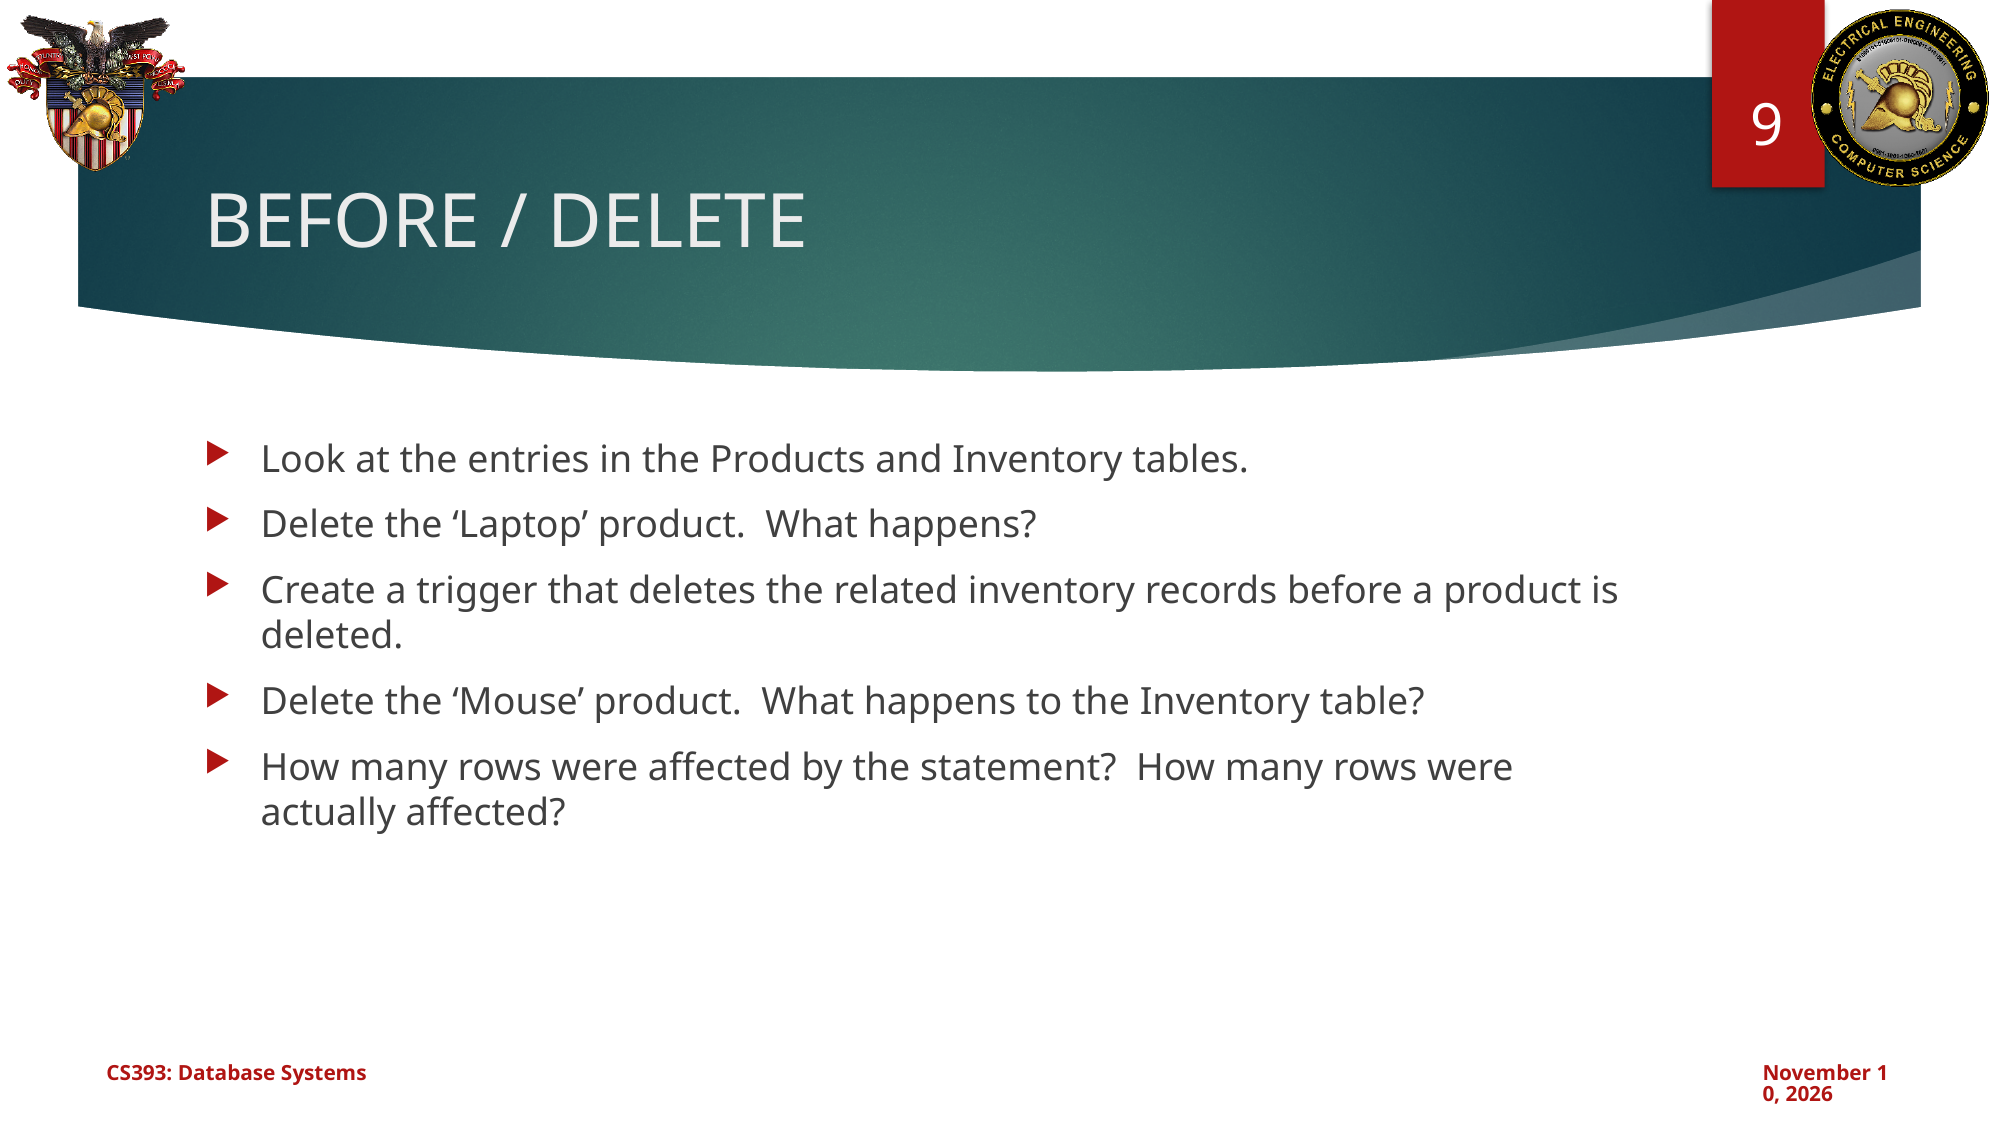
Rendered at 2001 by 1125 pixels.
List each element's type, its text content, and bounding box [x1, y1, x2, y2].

footer CS393: Database Systems [91, 1048, 726, 1100]
picture [7, 3, 185, 184]
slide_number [1747, 1048, 1910, 1099]
picture [1809, 7, 1990, 188]
title BEFORE / DELETE [189, 159, 1638, 276]
slide_number 9 [1698, 48, 1836, 175]
list Look at the entries in the Products and Inventory tables. Delete the ‘Laptop’ product. What happens? Create a trigger that deletes the related inventory records before a product is deleted. Delete the ‘Mouse’ product. What happens to the Inventory table? How many rows were affected by the statement? How many rows were actually affected? [189, 427, 1638, 988]
